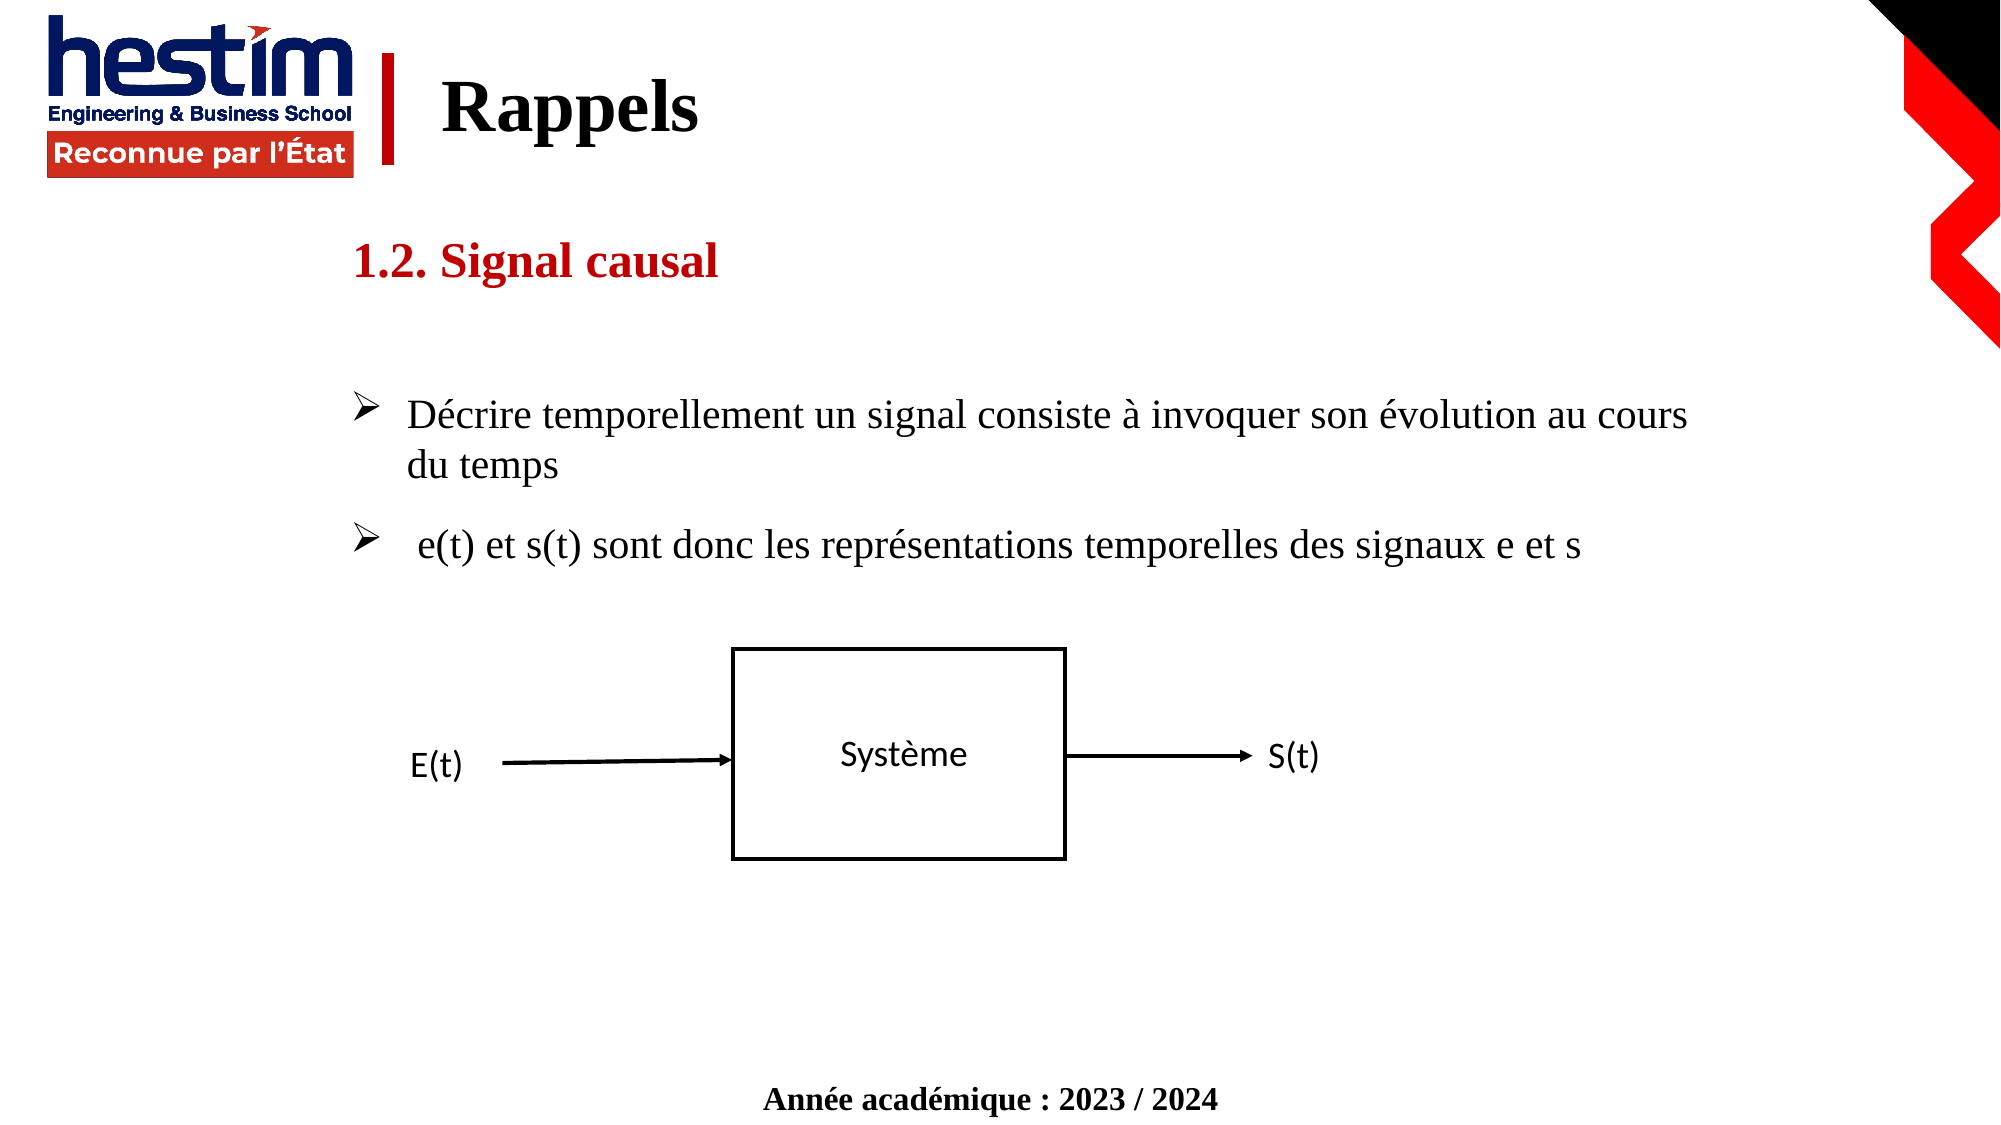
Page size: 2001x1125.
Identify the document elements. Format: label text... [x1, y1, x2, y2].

text_box Rappels [456, 52, 1593, 150]
text_box Décrire temporellement un signal consiste à invoquer son évolution au cours du temps [335, 379, 1752, 495]
text_box e(t) et s(t) sont donc les représentations temporelles des signaux e et s [335, 509, 1752, 575]
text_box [1866, 0, 2000, 350]
text_box 1.2. Signal causal [337, 220, 735, 296]
text_box E(t) [395, 732, 479, 793]
text_box Système [825, 721, 983, 782]
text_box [502, 759, 733, 764]
picture [0, 7, 456, 212]
text_box S(t) [1253, 723, 1336, 784]
text_box [732, 648, 1066, 860]
